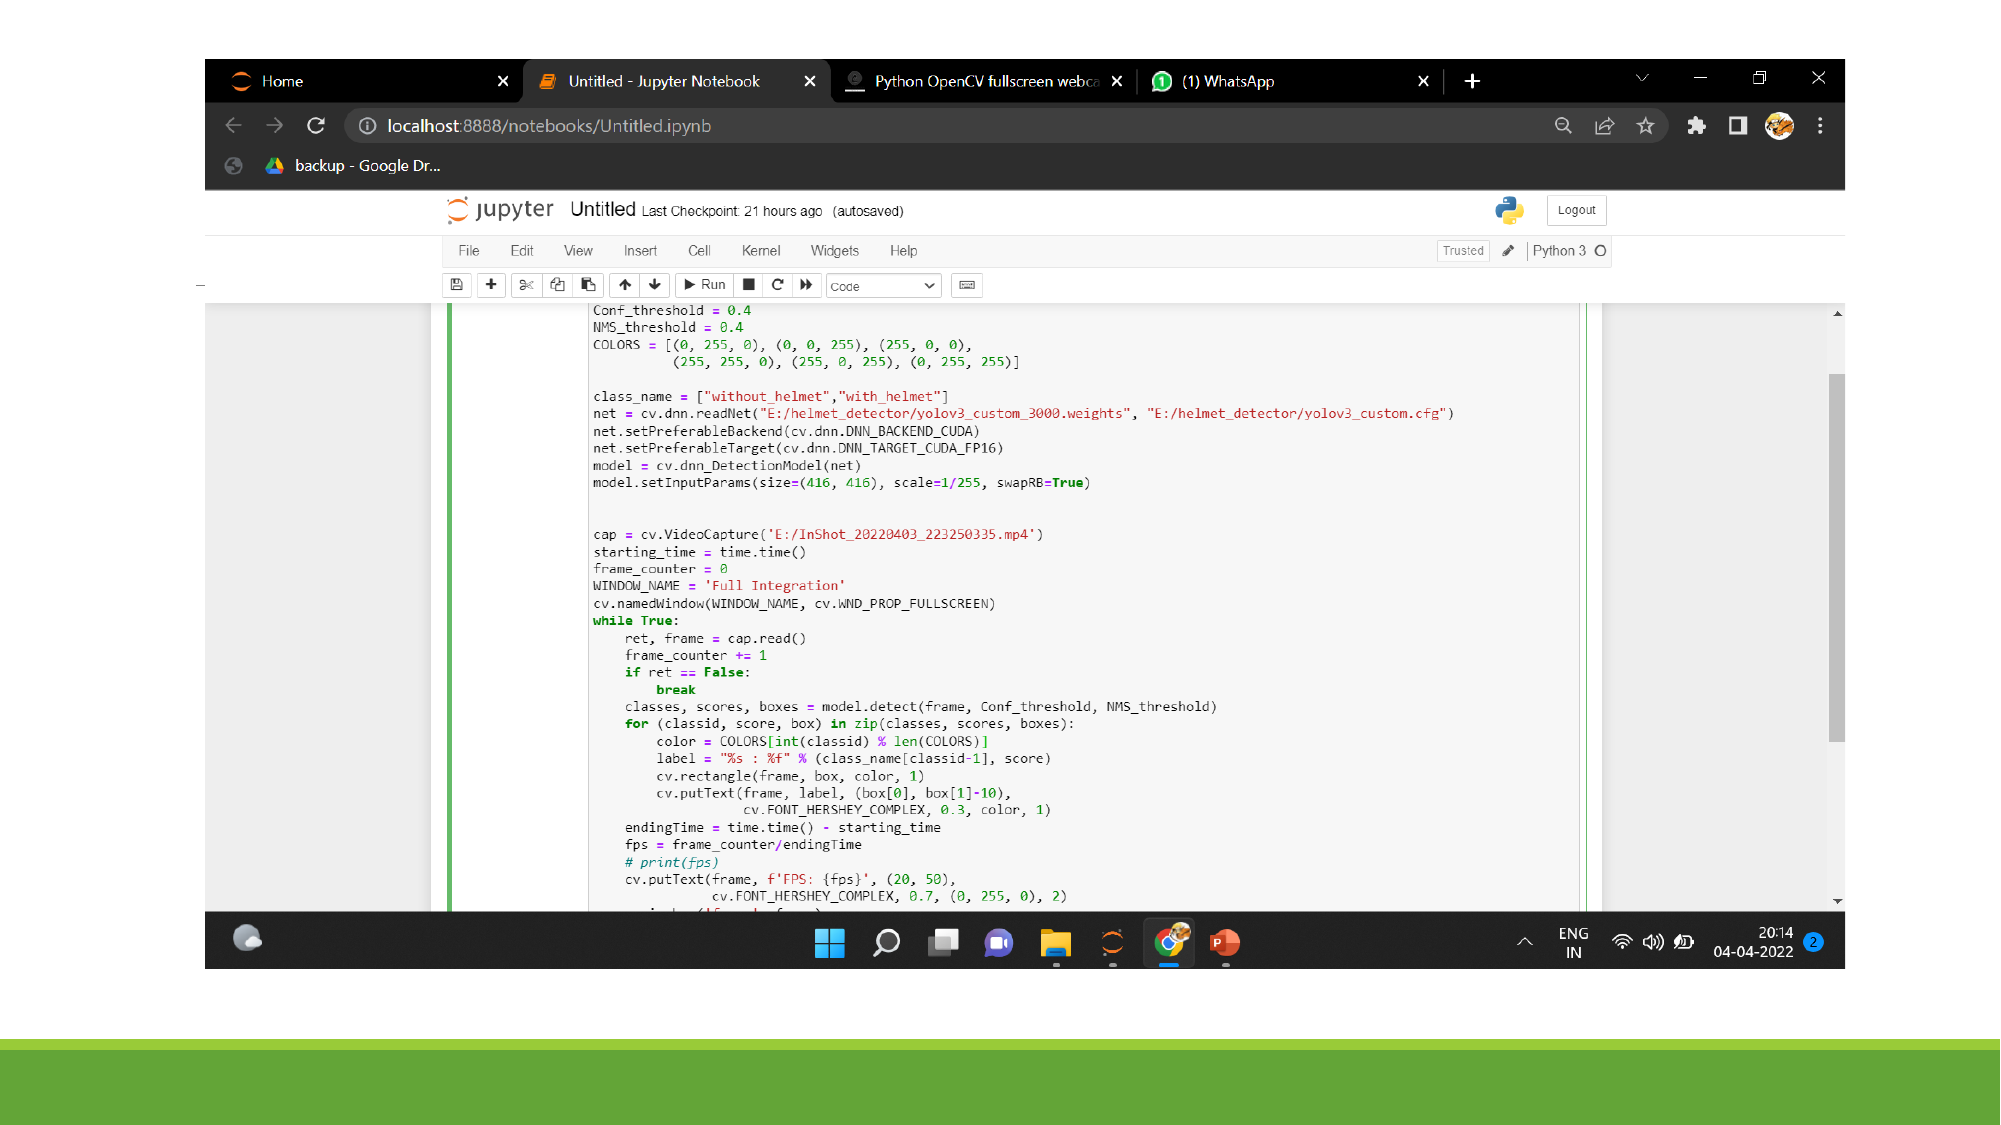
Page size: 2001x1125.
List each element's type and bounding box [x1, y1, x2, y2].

picture [201, 0, 1846, 970]
